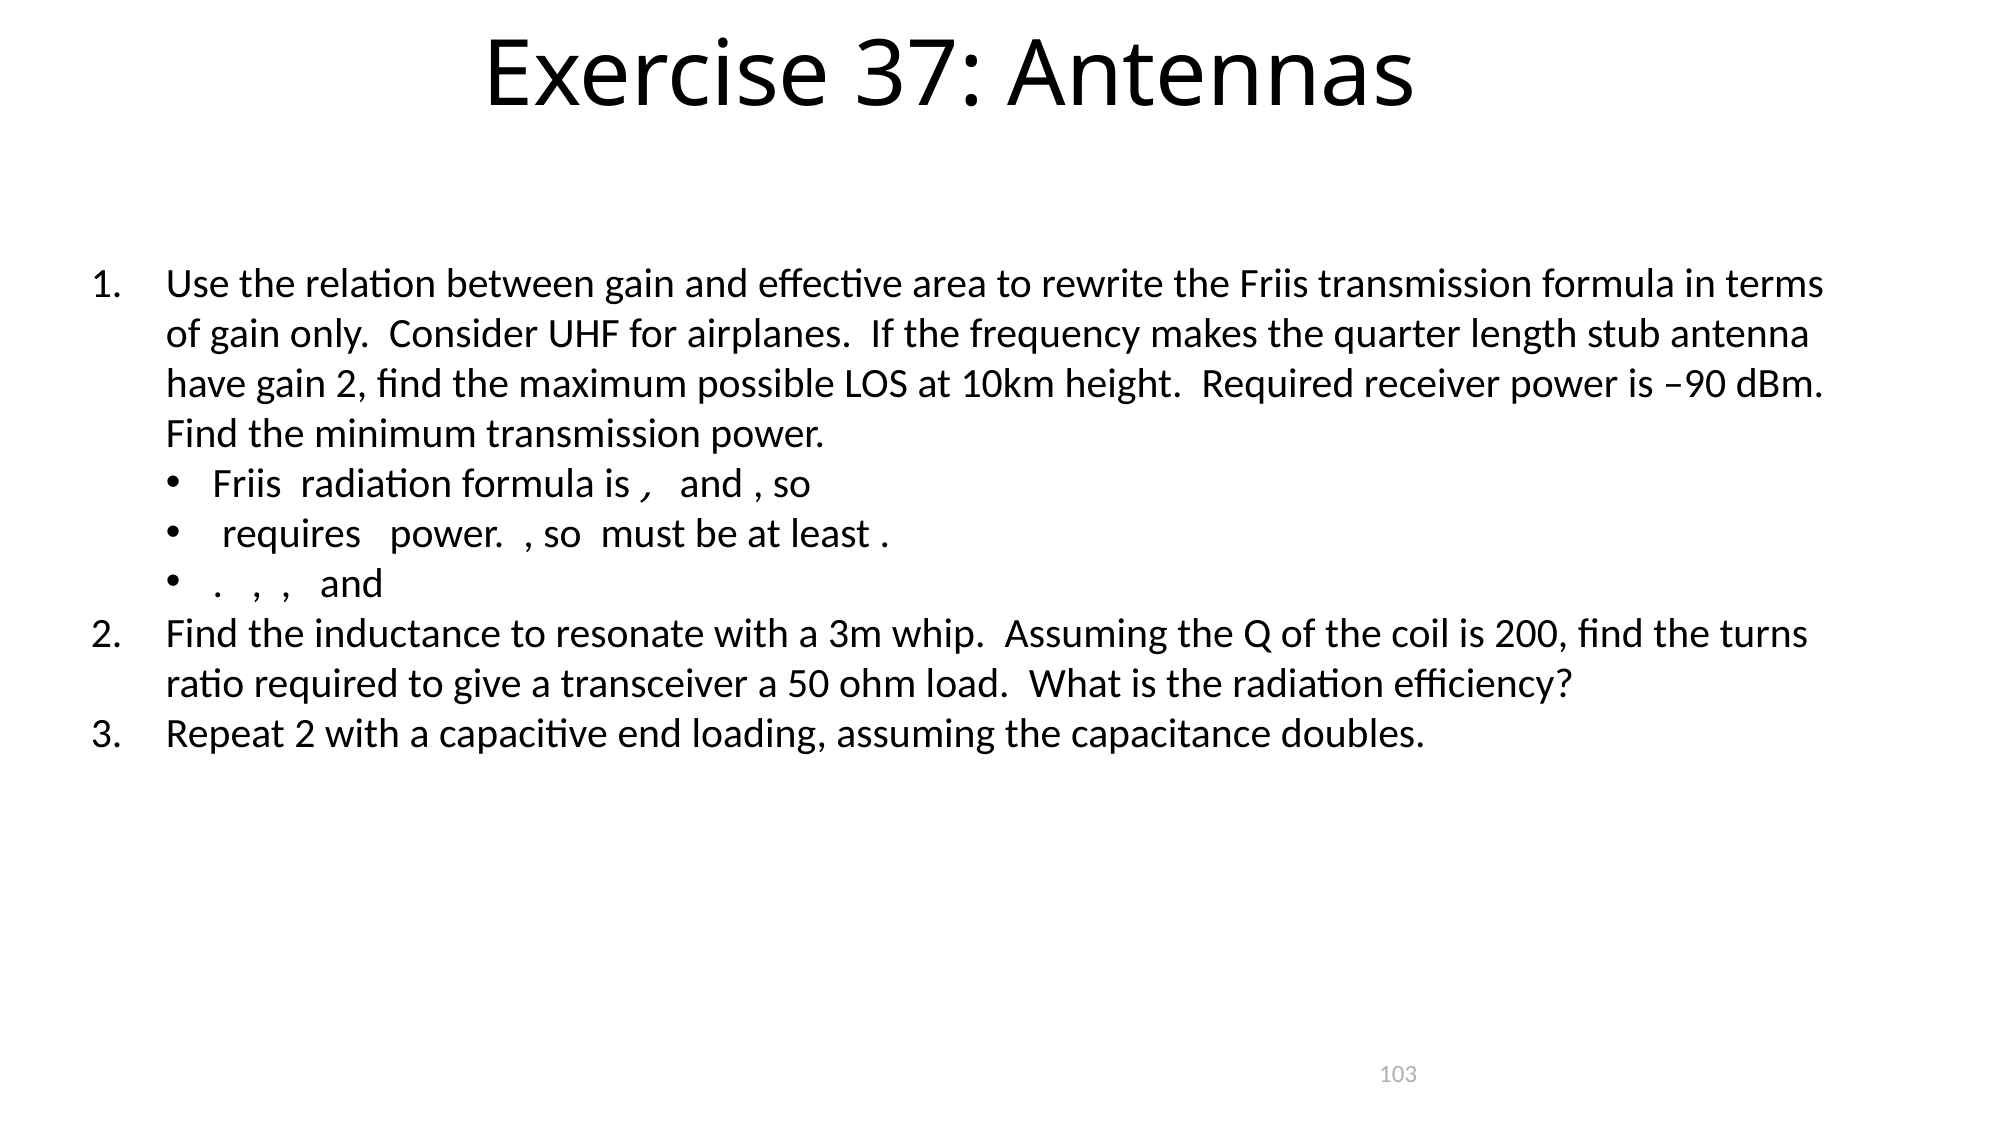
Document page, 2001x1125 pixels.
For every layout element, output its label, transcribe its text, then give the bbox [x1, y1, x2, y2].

slide_number 103 [1074, 738, 1425, 1125]
text_box Exercise 37: Antennas [33, 13, 1867, 124]
